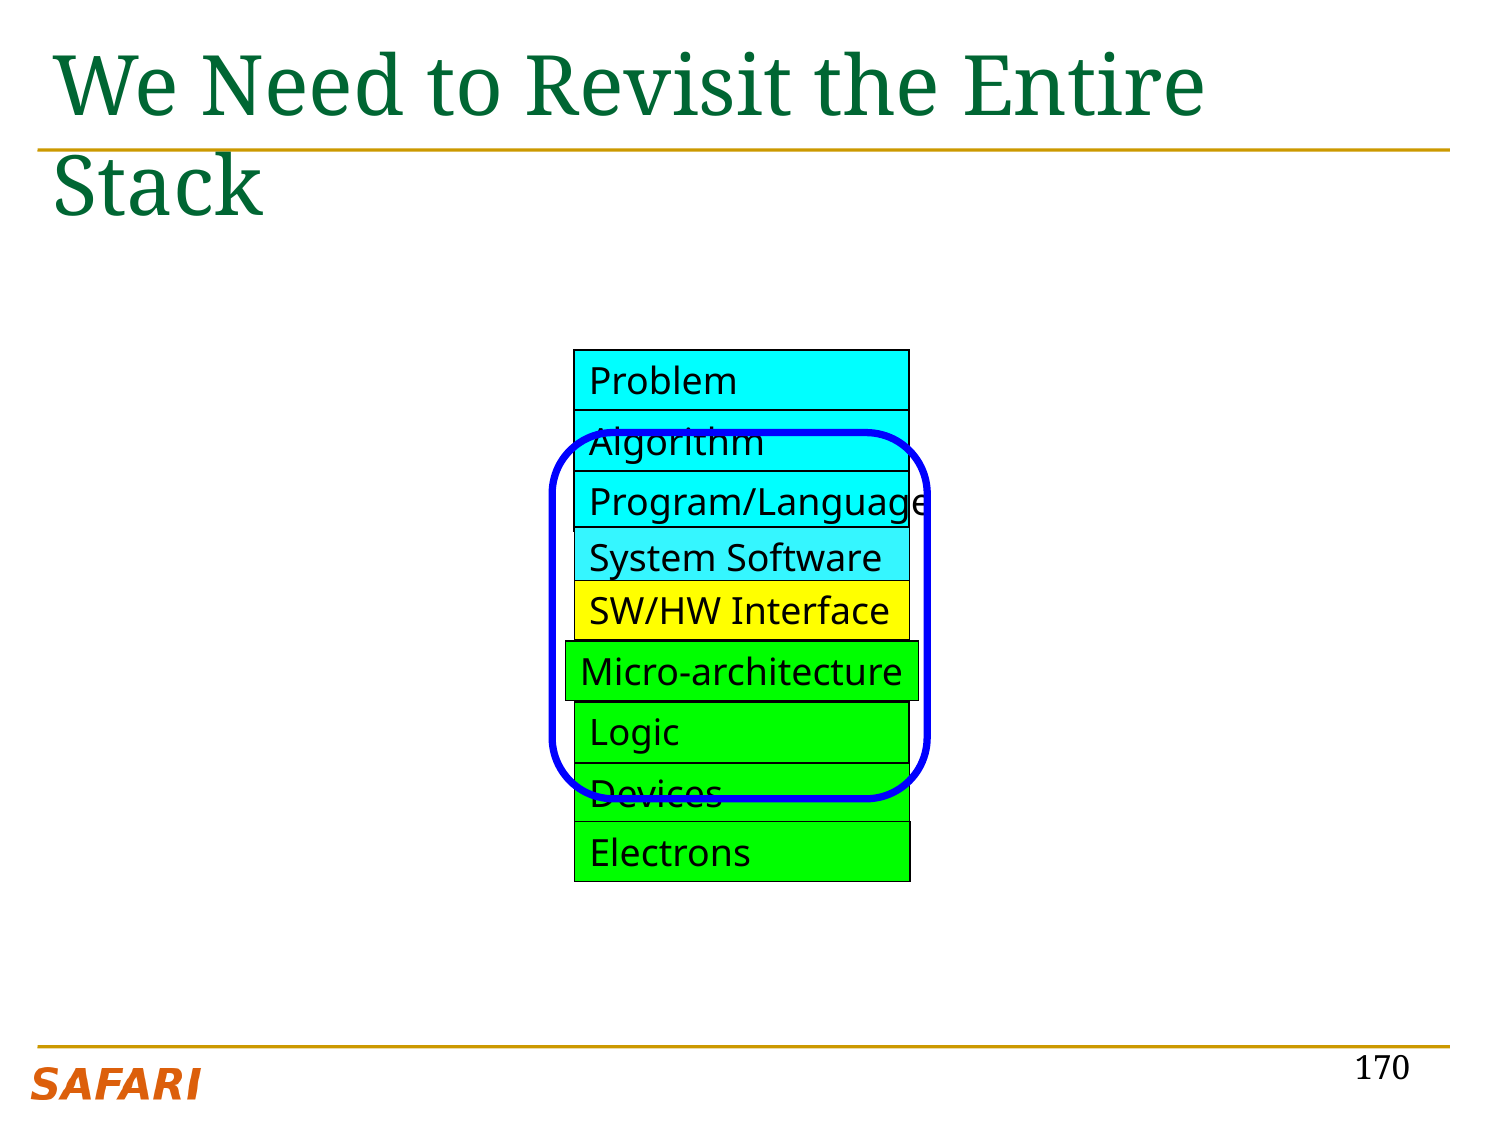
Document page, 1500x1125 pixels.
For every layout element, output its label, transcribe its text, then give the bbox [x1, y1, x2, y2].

slide_number 170 [1074, 1023, 1426, 1100]
text_box Devices [574, 782, 910, 821]
text_box Problem [573, 349, 909, 411]
text_box [552, 432, 928, 799]
picture [29, 1058, 207, 1110]
text_box Algorithm [573, 411, 909, 449]
title We Need to Revisit the Entire Stack [37, 24, 1451, 201]
text_box Electrons [574, 821, 910, 882]
